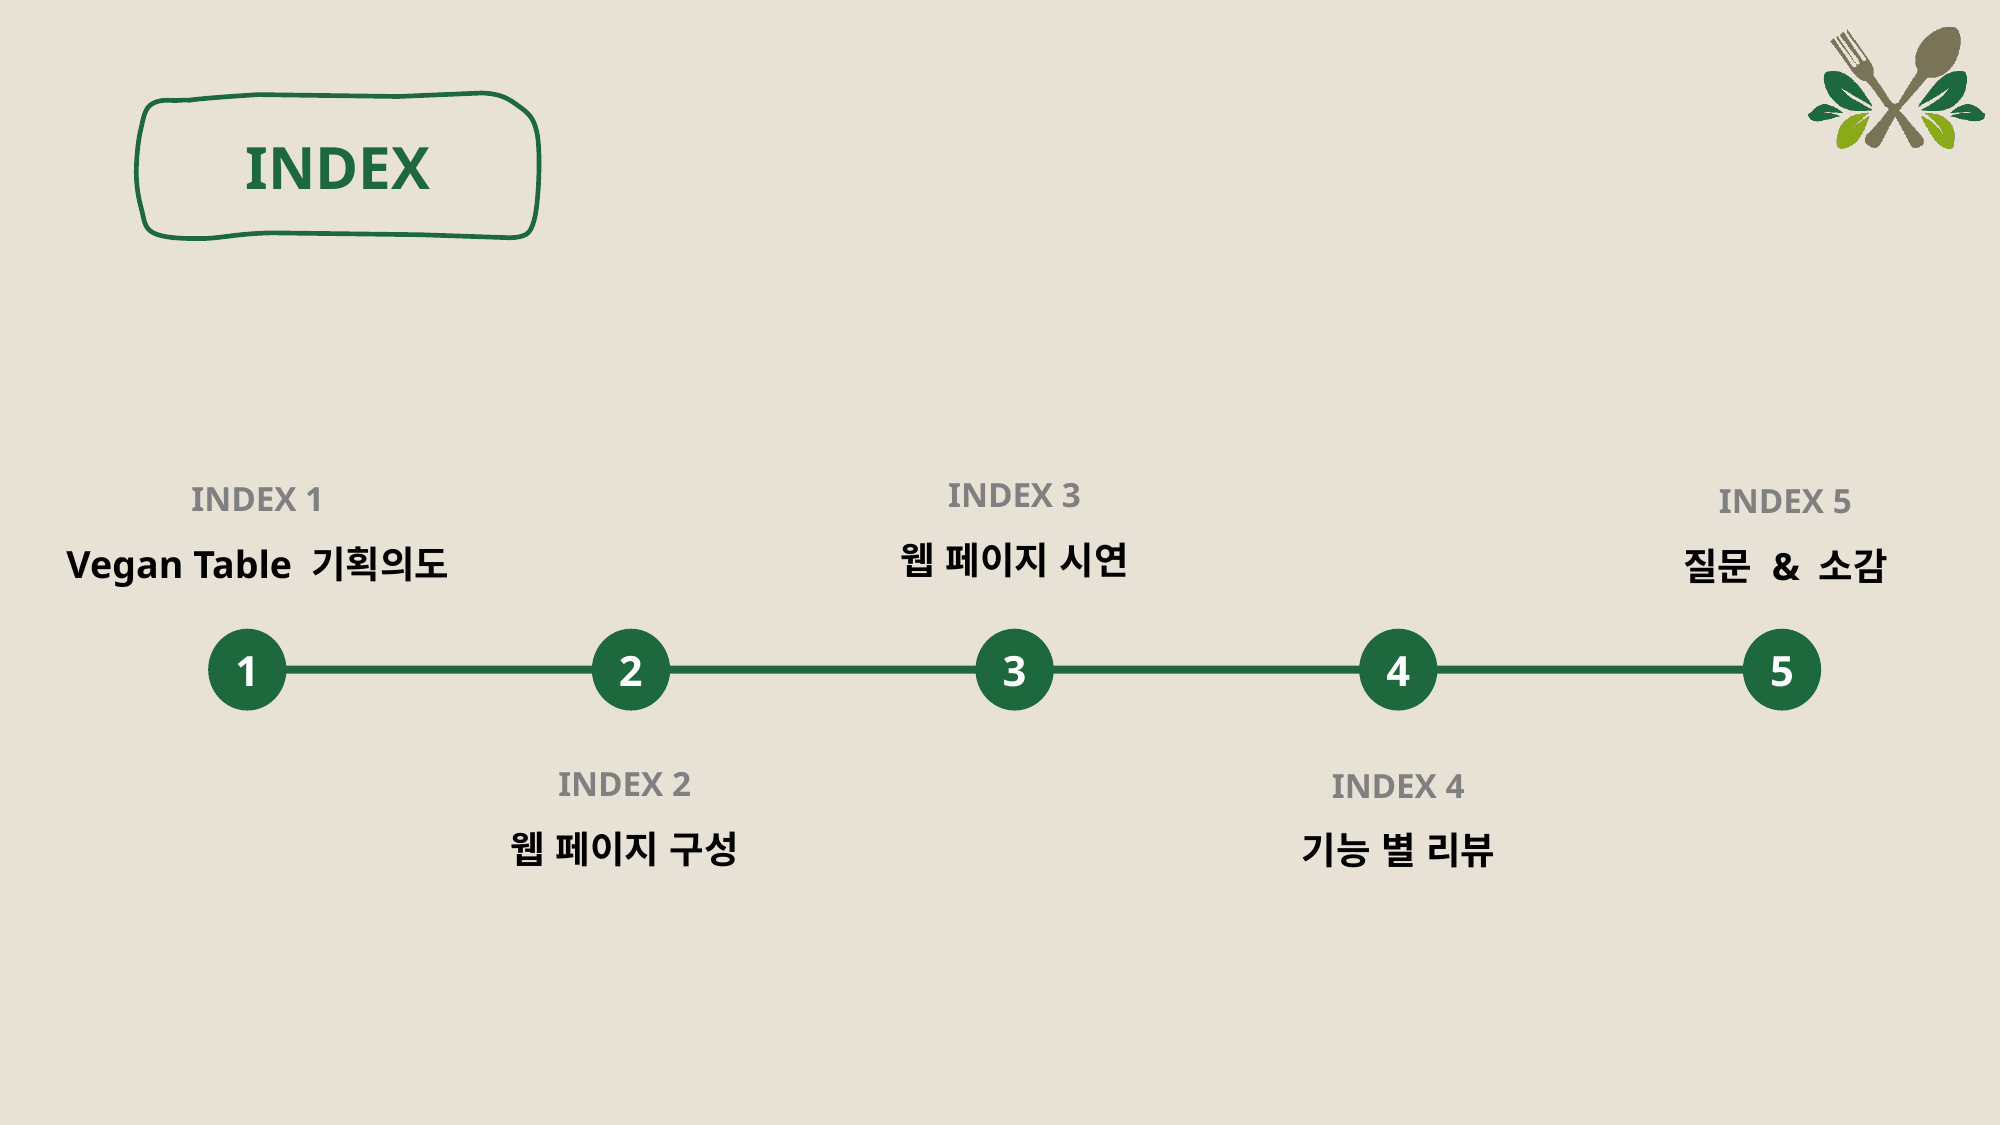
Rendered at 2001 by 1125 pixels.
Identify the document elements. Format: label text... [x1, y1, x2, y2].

text_box INDEX 3 웹 페이지 시연 [761, 447, 1268, 590]
text_box INDEX 5 질문 & 소감 [1553, 452, 2000, 596]
text_box INDEX 4 기능 별 리뷰 [1144, 737, 1652, 880]
text_box INDEX 1 Vegan Table 기획의도 [4, 451, 512, 594]
text_box INDEX [135, 91, 541, 240]
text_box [208, 628, 1822, 711]
picture [1808, 0, 1985, 176]
text_box INDEX 2 웹 페이지 구성 [371, 736, 879, 879]
